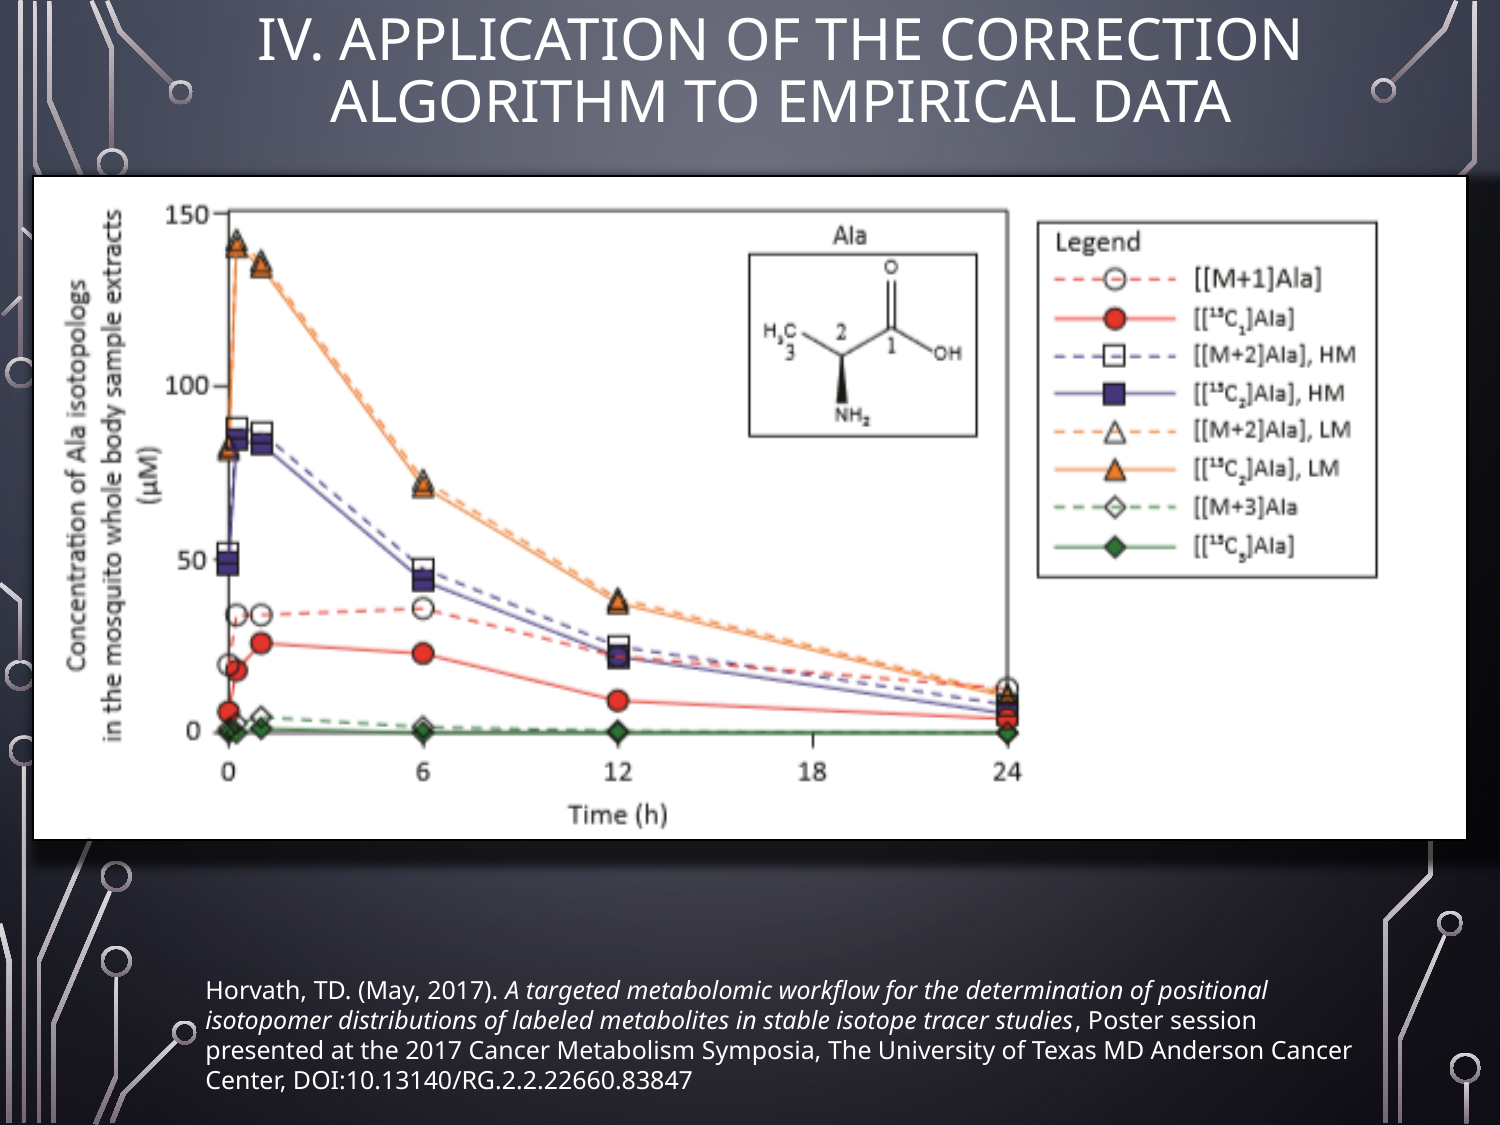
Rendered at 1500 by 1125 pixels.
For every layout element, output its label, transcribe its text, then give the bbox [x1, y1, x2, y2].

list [33, 177, 1467, 840]
title iv. Application of the correction algorithm to empirical data [190, 0, 1372, 146]
text_box Horvath, TD. (May, 2017). A targeted metabolomic workflow for the determination of positional isotopomer distributions of labeled metabolites in stable isotope tracer studies, Poster session presented at the 2017 Cancer Metabolism Symposia, The University of Texas MD Anderson Cancer Center, DOI:10.13140/RG.2.2.22660.83847 [190, 967, 1391, 1125]
